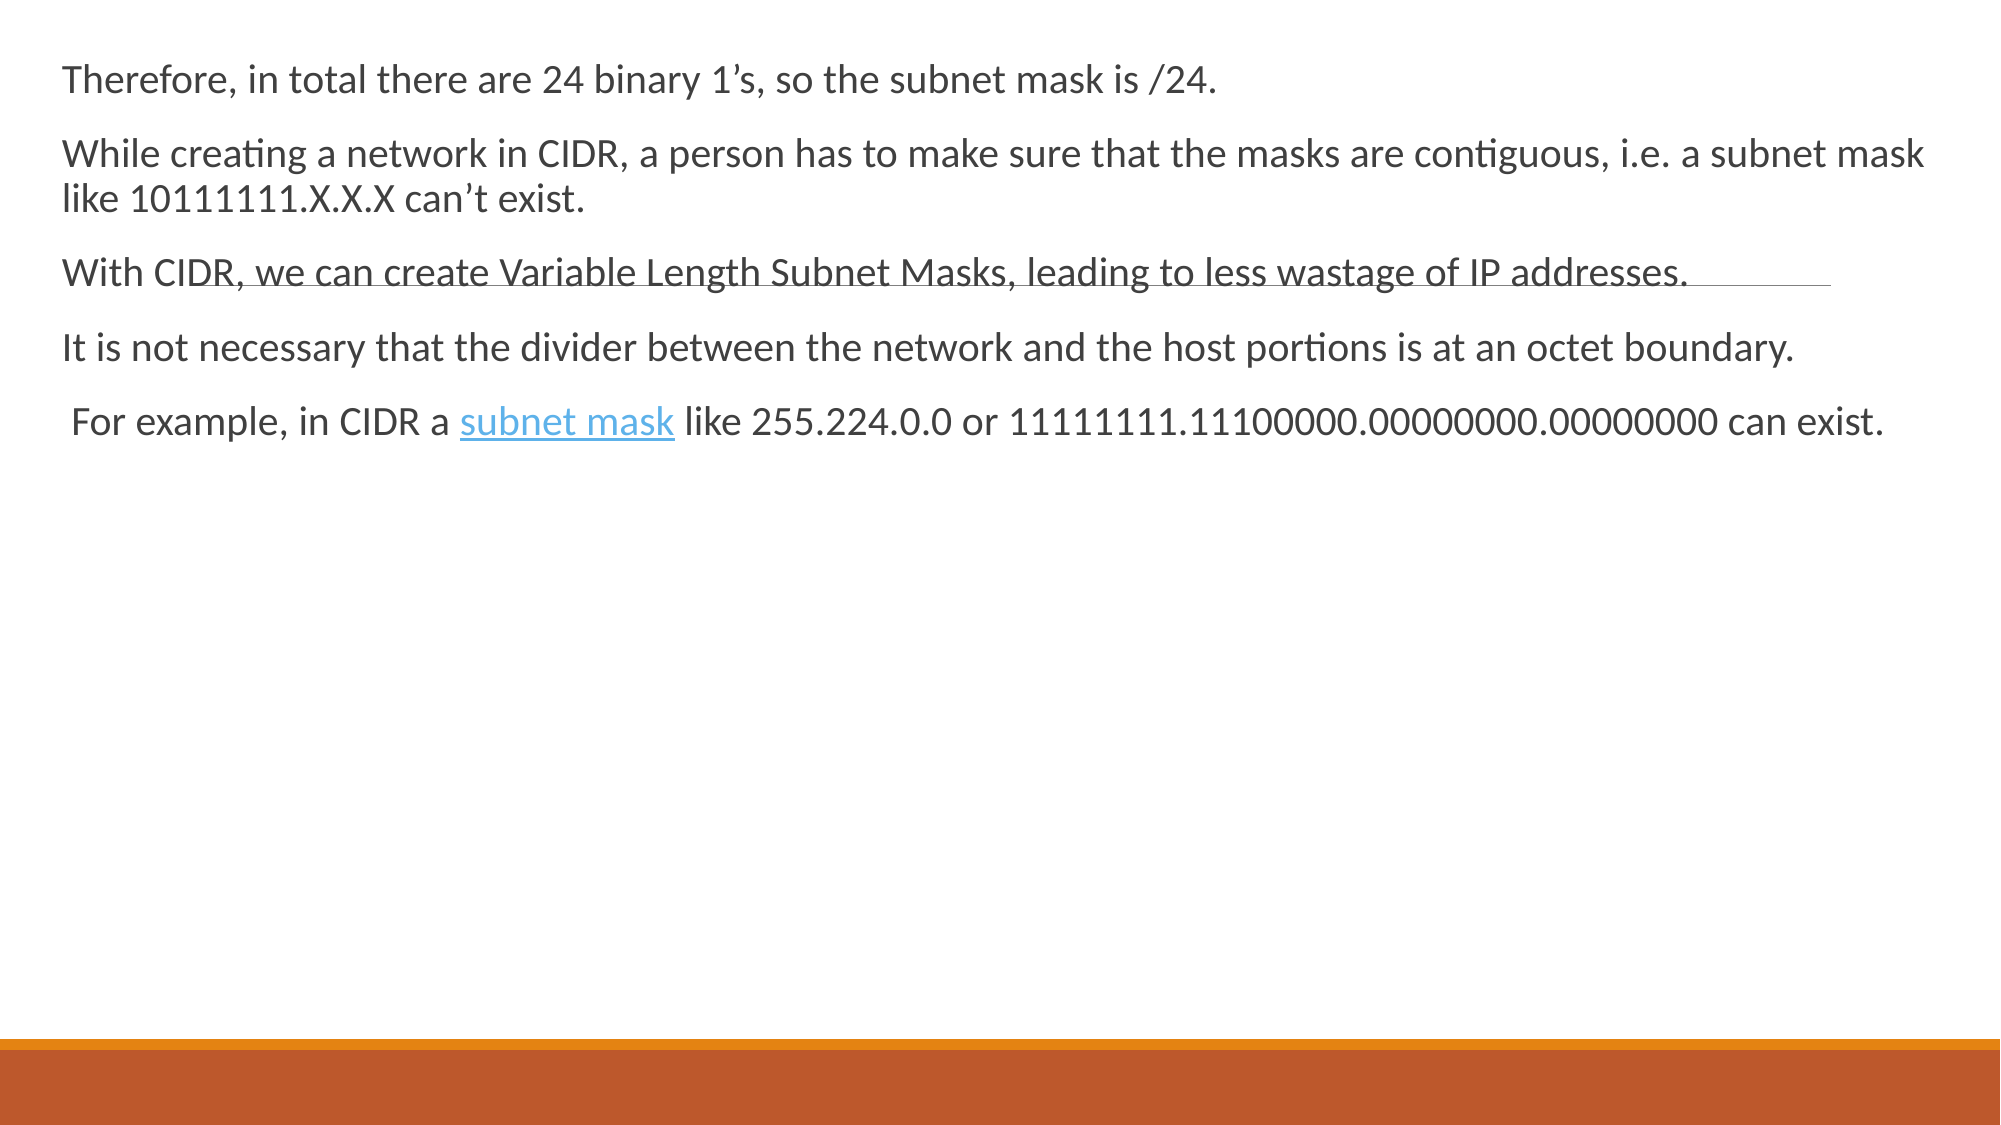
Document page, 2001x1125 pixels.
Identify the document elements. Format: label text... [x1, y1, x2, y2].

list Therefore, in total there are 24 binary 1’s, so the subnet mask is /24. While creating a network in CIDR, a person has to make sure that the masks are contiguous, i.e. a subnet mask like 10111111.X.X.X can’t exist. With CIDR, we can create Variable Length Subnet Masks, leading to less wastage of IP addresses. It is not necessary that the divider between the network and the host portions is at an octet boundary. For example, in CIDR a subnet mask like 255.224.0.0 or 11111111.11100000.00000000.00000000 can exist. [46, 50, 1981, 1110]
